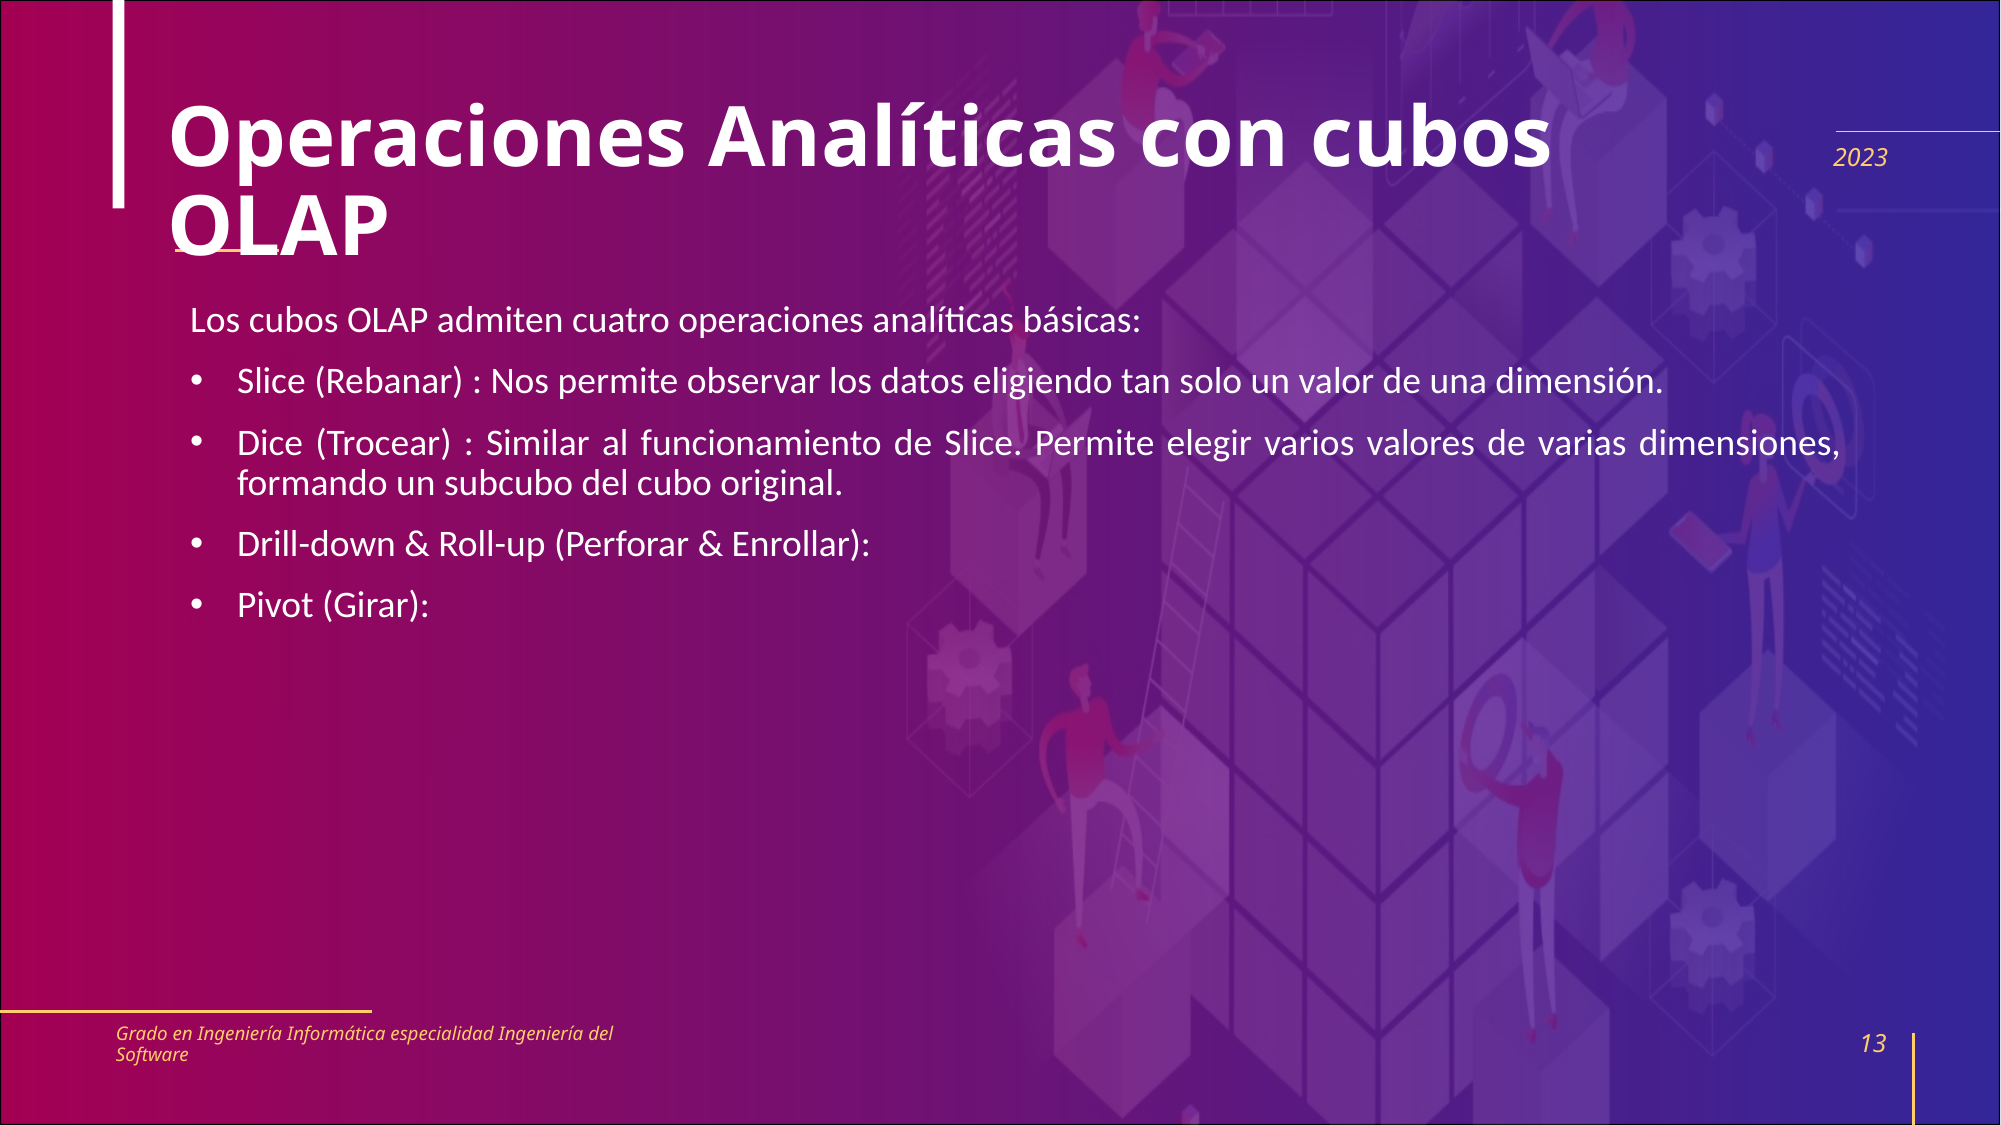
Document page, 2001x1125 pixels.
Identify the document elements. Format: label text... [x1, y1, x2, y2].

slide_number 13 [1451, 1015, 1902, 1075]
footer Grado en Ingeniería Informática especialidad Ingeniería del Software [100, 1015, 636, 1075]
title Operaciones Analíticas con cubos OLAP [152, 75, 1789, 293]
list Los cubos OLAP admiten cuatro operaciones analíticas básicas: Slice (Rebanar) : Nos permite observar los datos eligiendo tan solo un valor de una dimensión. Dice (Trocear) : Similar al funcionamiento de Slice. Permite elegir varios valores de varias dimensiones, formando un subcubo del cubo original. Drill-down & Roll-up (Perforar & Enrollar): Pivot (Girar): [175, 292, 1858, 985]
list 2023 [1818, 137, 1919, 192]
